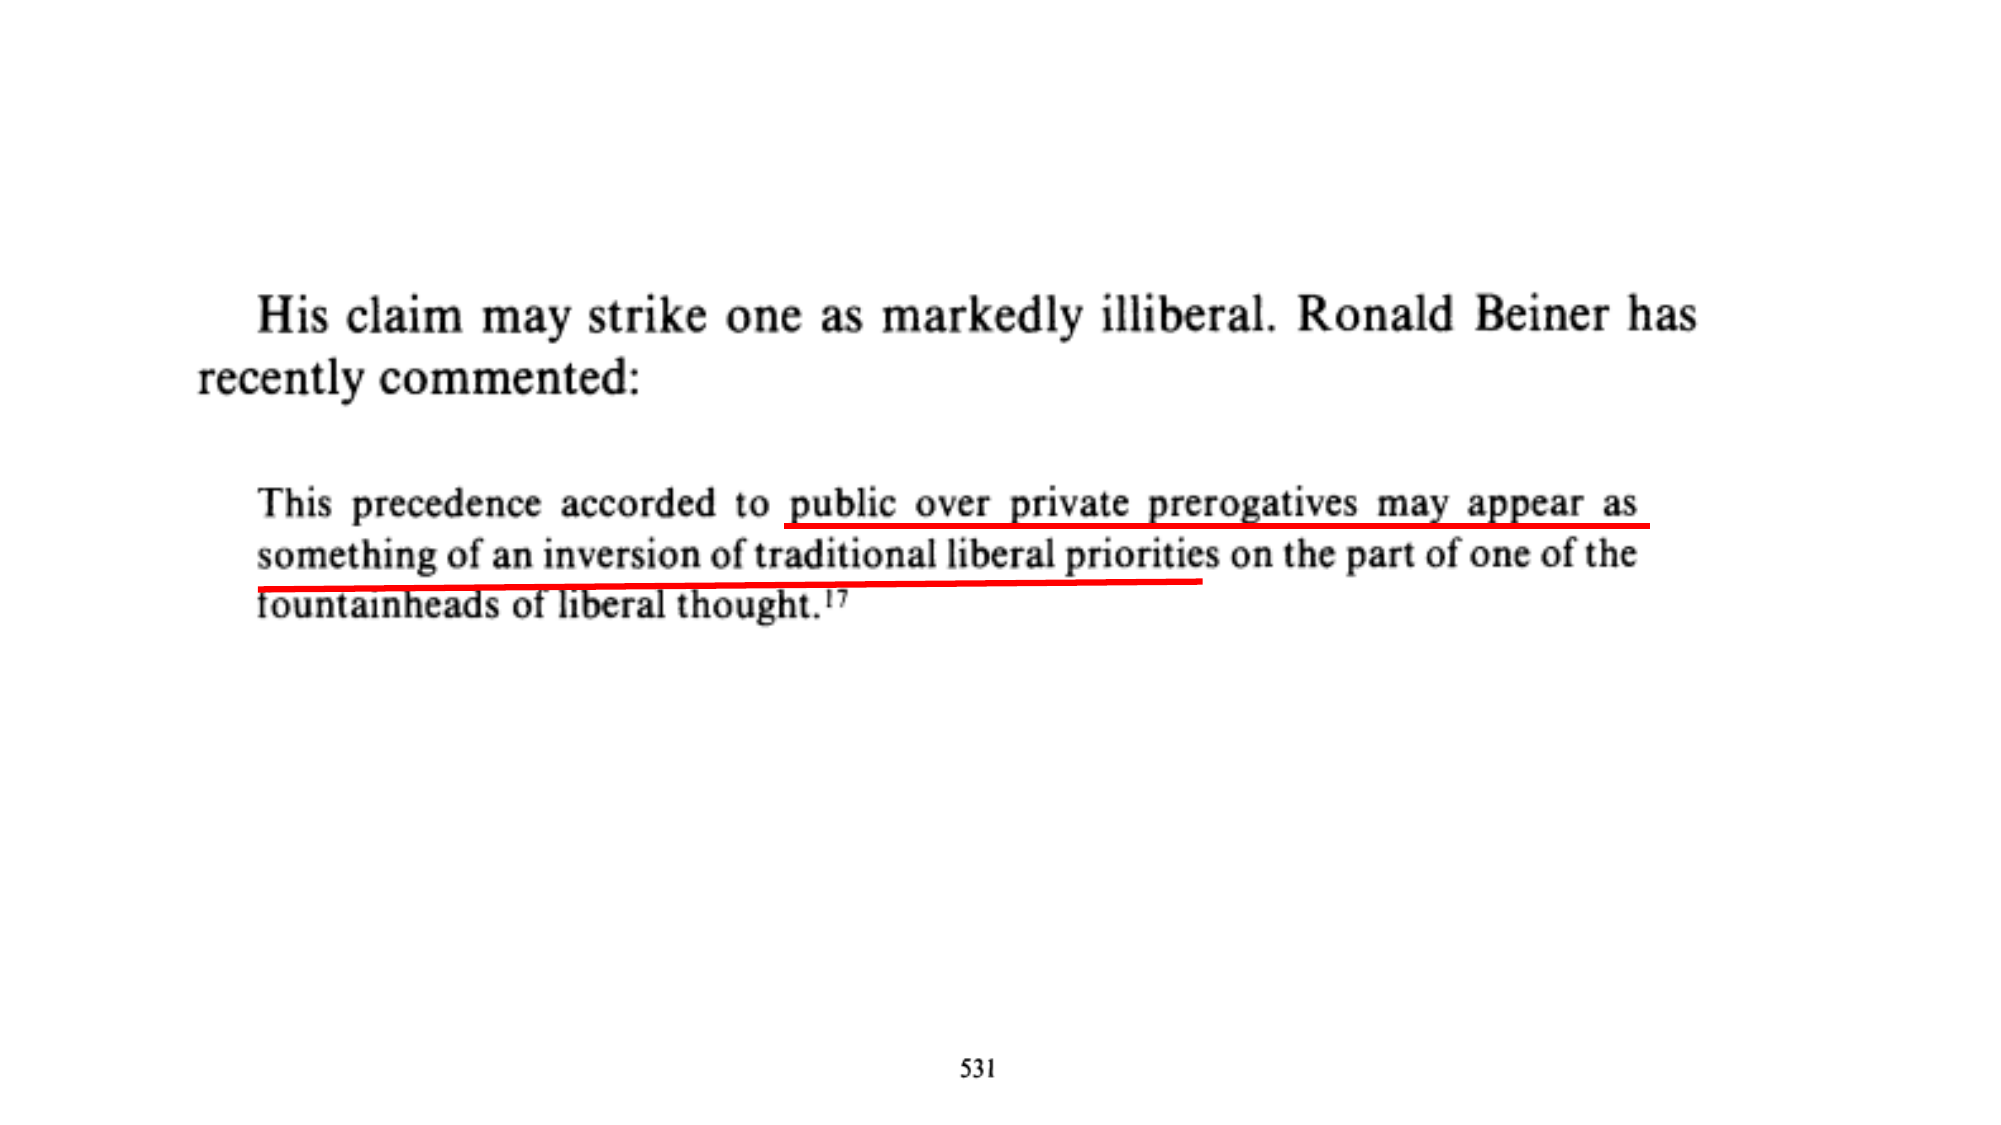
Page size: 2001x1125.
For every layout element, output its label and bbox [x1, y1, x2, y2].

picture [944, 1038, 1014, 1092]
text_box [257, 581, 1203, 590]
picture [122, 288, 1767, 664]
